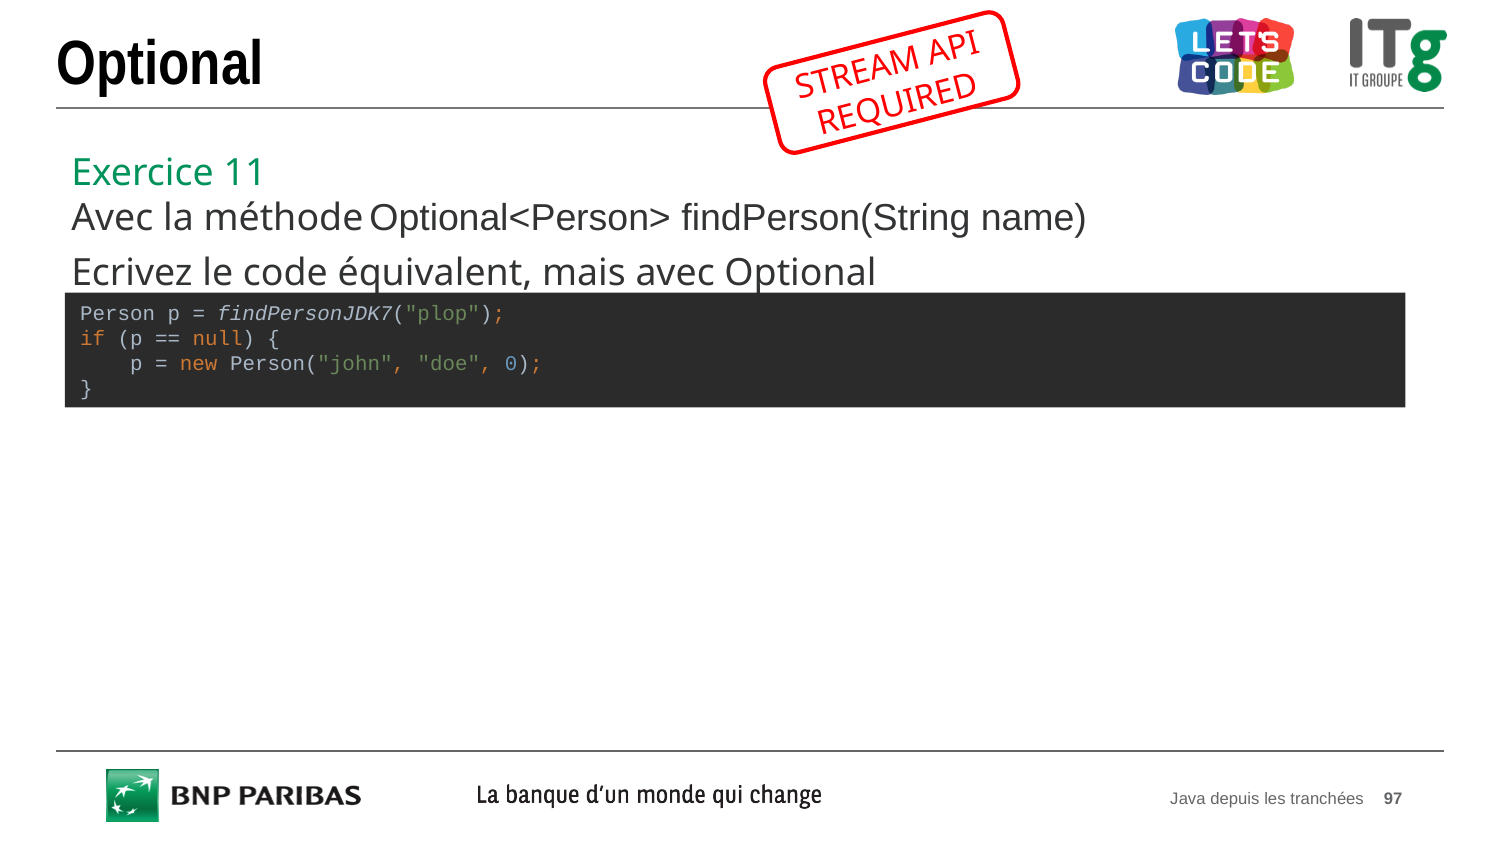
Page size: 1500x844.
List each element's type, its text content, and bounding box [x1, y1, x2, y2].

picture [106, 769, 361, 822]
list Exercice 11 Avec la méthode Optional<Person> findPerson(String name) Ecrivez le code équivalent, mais avec Optional [56, 139, 1444, 729]
text_box STREAM API REQUIRED [762, 10, 1021, 155]
title Optional [56, 14, 968, 106]
text_box Person p = findPersonJDK7("plop"); if (p == null) { p = new Person("john", "doe", 0); } [64, 292, 1406, 408]
footer Java depuis les tranchées [1033, 786, 1365, 810]
picture [1174, 18, 1294, 95]
slide_number 97 [1372, 786, 1403, 810]
picture [478, 784, 821, 809]
title Optional [989, 14, 1444, 106]
